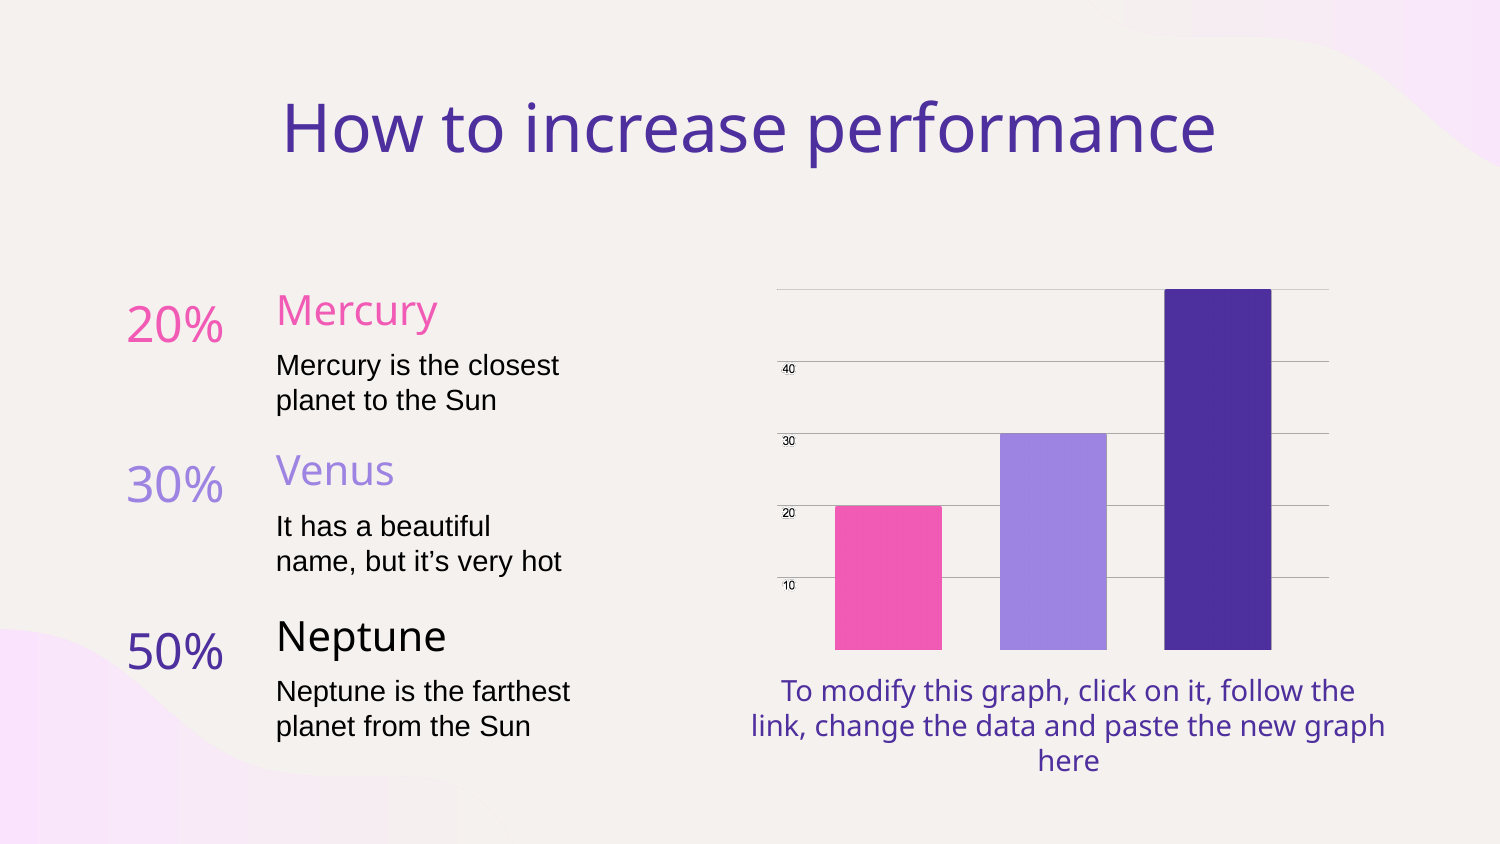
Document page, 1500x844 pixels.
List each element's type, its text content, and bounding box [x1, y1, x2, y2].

subtitle Neptune is the farthest planet from the Sun [275, 673, 576, 755]
title 30% [116, 443, 234, 561]
subtitle Venus [275, 444, 576, 508]
title 20% [116, 283, 234, 401]
subtitle Mercury is the closest planet to the Sun [275, 347, 576, 429]
subtitle Neptune [275, 610, 576, 673]
picture [777, 289, 1330, 651]
title How to increase performance [116, 72, 1383, 167]
subtitle Mercury [275, 283, 576, 347]
text_box To modify this graph, click on it, follow the link, change the data and paste the new graph here [750, 671, 1388, 734]
title 50% [116, 610, 234, 728]
subtitle It has a beautiful name, but it’s very hot [275, 508, 576, 590]
